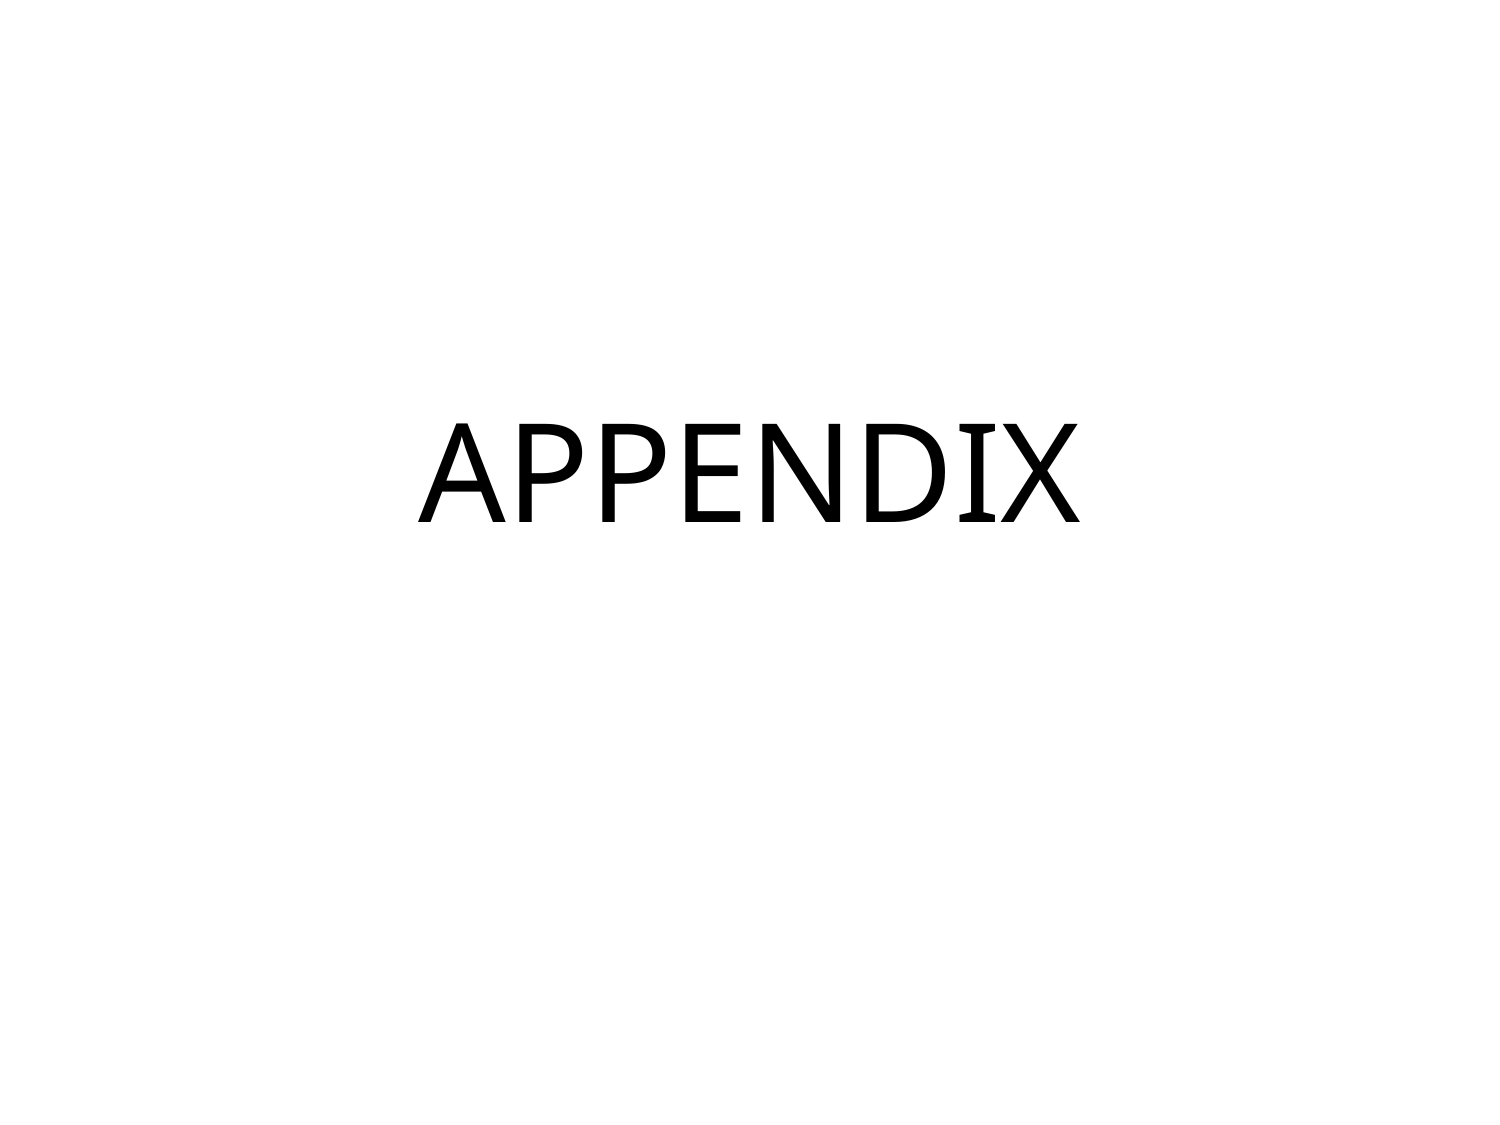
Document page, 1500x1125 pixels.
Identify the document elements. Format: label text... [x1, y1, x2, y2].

title APPENDIX [103, 369, 1397, 587]
